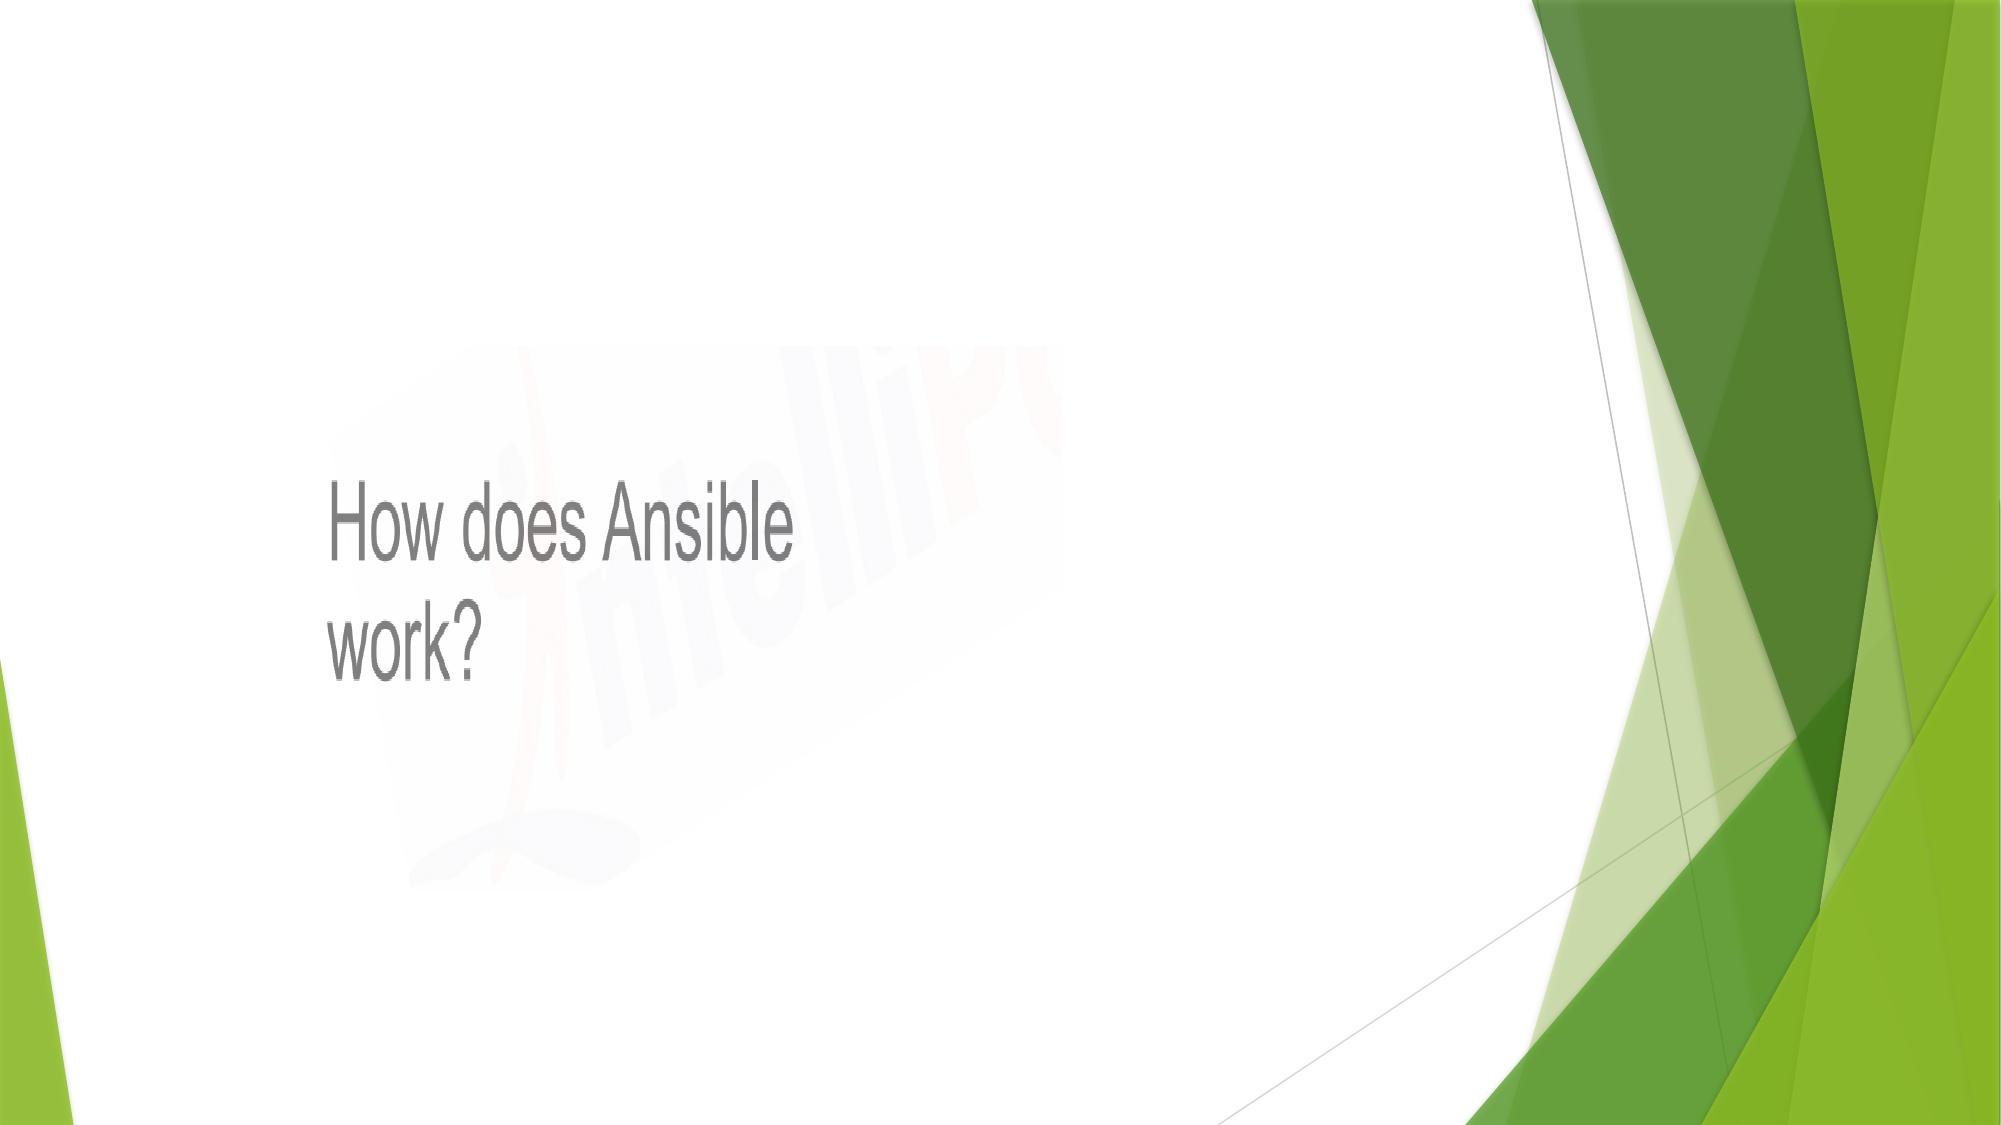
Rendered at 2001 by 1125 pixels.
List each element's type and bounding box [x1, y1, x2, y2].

list [304, 345, 1062, 892]
